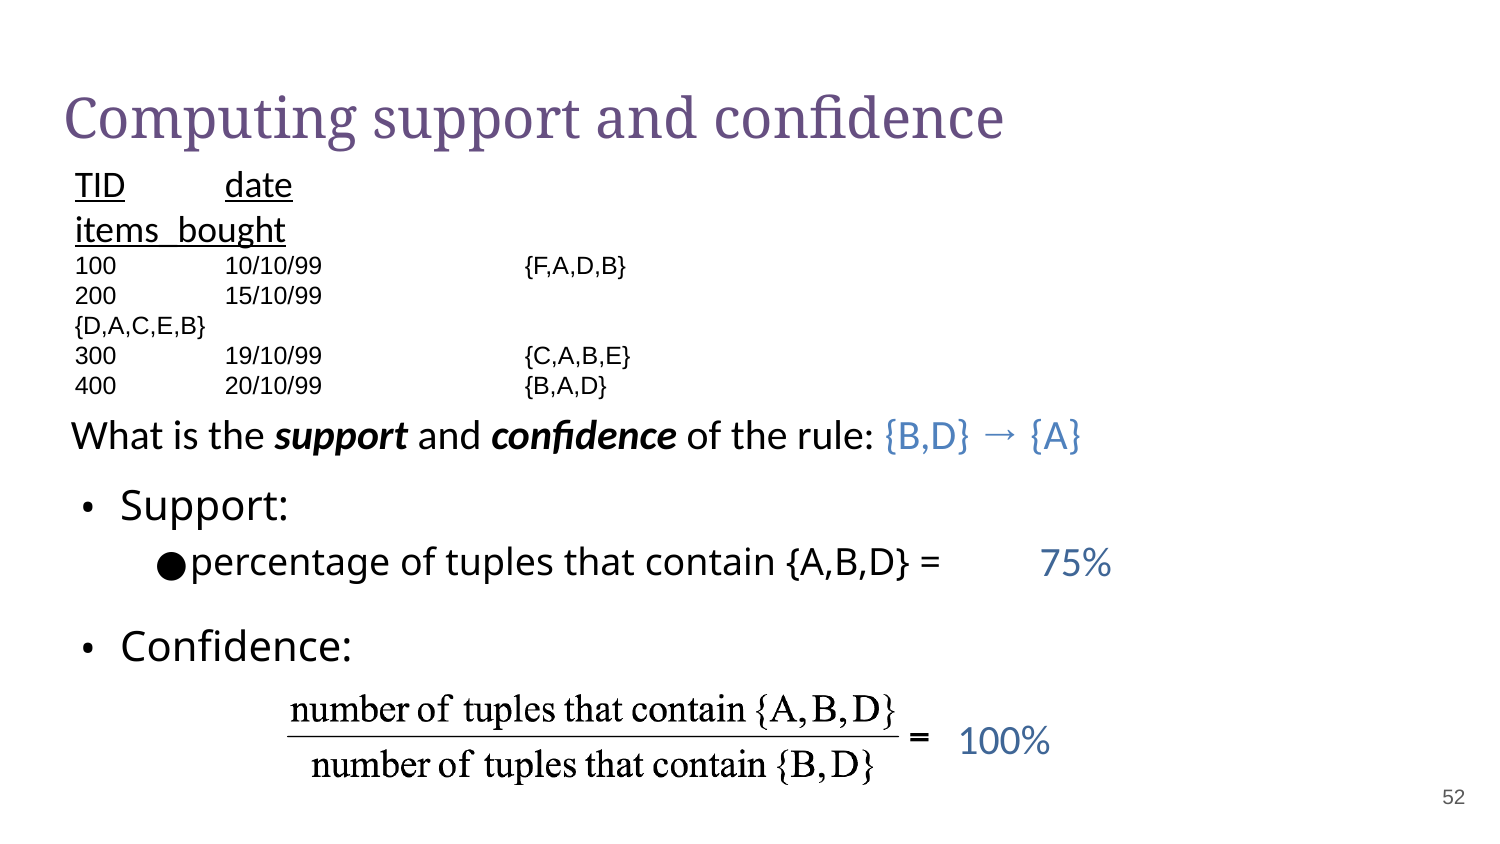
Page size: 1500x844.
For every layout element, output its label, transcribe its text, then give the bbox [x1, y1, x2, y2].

text_box 75% [1033, 528, 1120, 591]
title Computing support and confidence [63, 82, 1437, 157]
slide_number ‹#› [1426, 783, 1468, 806]
text_box 100% [951, 707, 1059, 769]
text_box What is the support and confidence of the rule: {B,D} → {A} [65, 402, 1153, 464]
text_box Confidence: [74, 613, 1144, 676]
picture [281, 684, 937, 792]
text_box TID date items_bought 100 10/10/99 {F,A,D,B} 200 15/10/99 {D,A,C,E,B} 300 19/10/99 {C,A,B,E} 400 20/10/99 {B,A,D} [74, 198, 635, 361]
text_box Support: percentage of tuples that contain {A,B,D} = [74, 473, 1144, 589]
